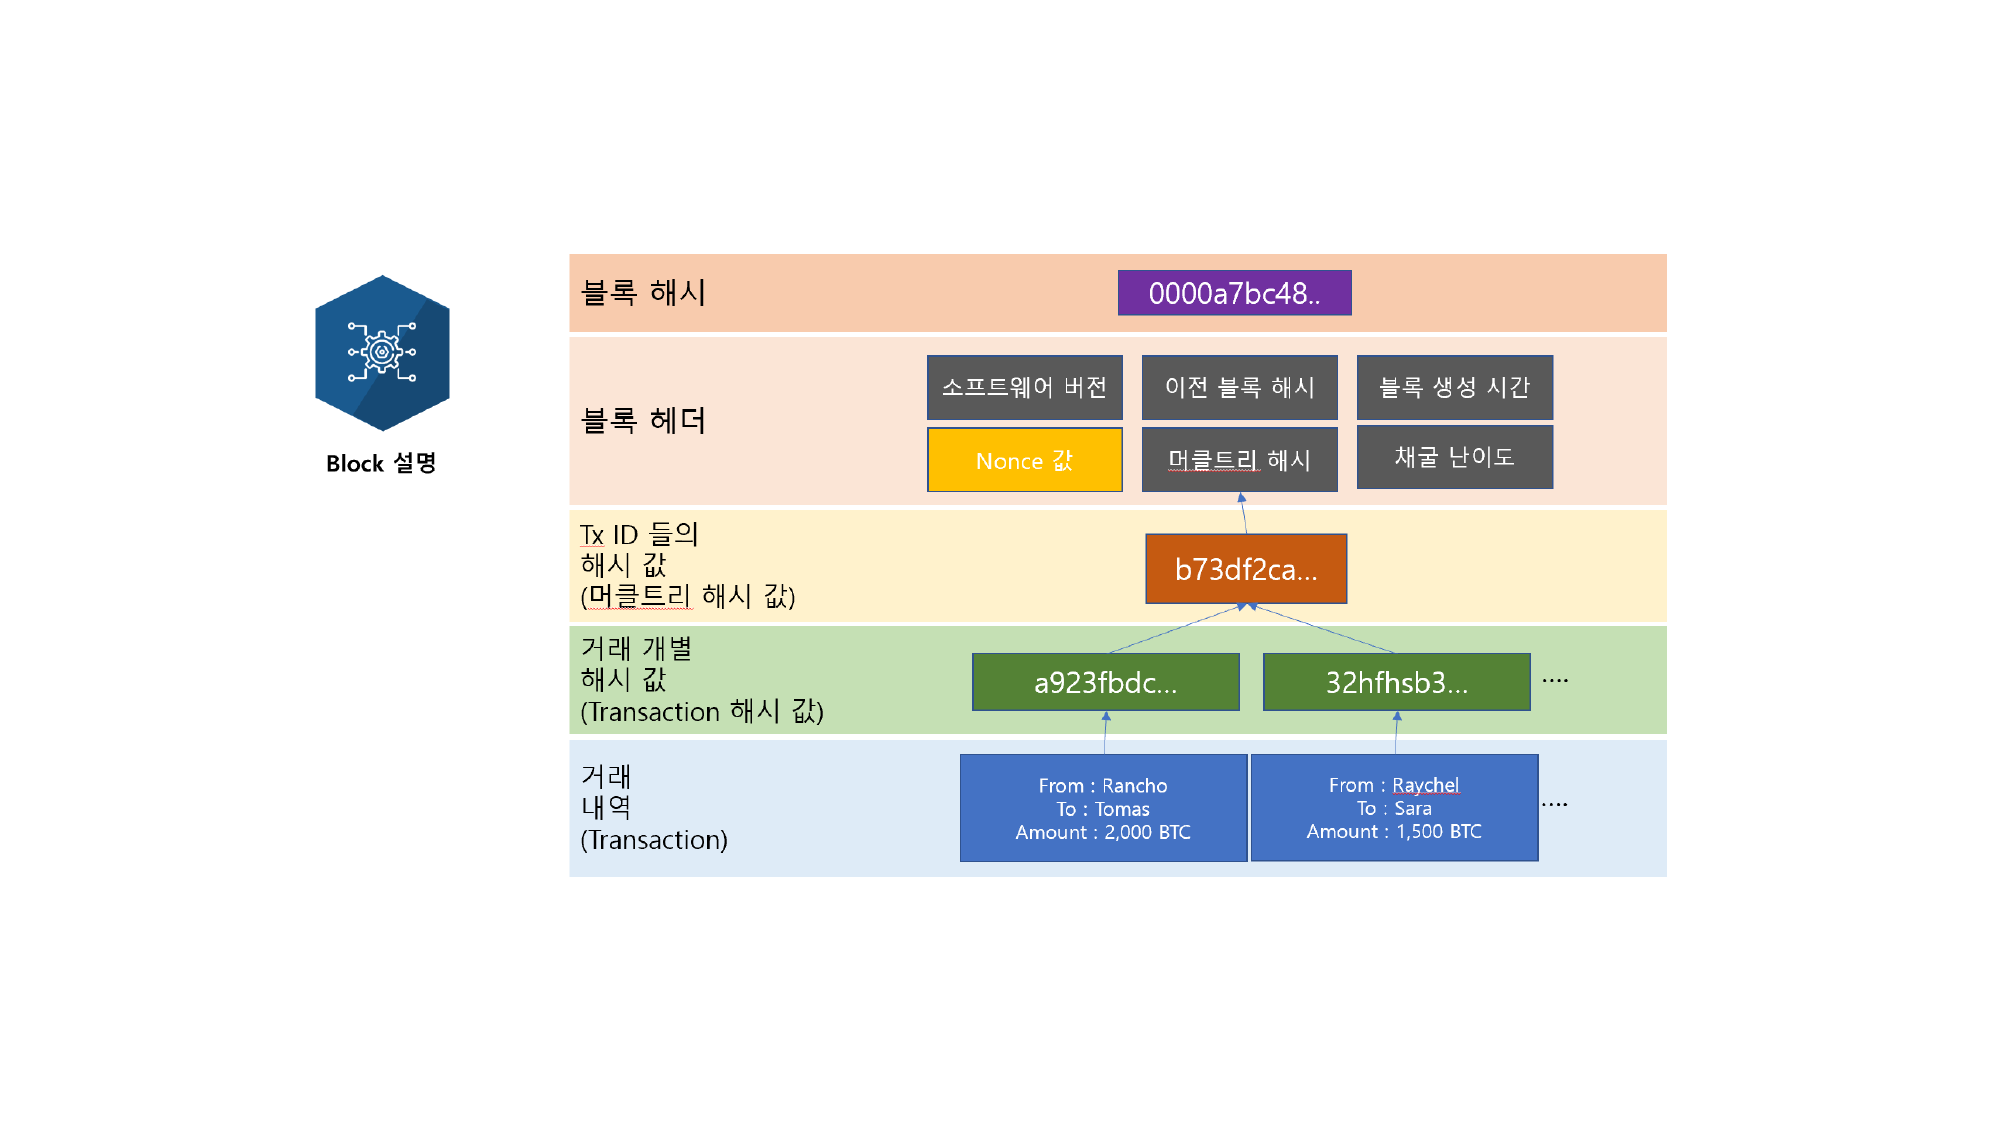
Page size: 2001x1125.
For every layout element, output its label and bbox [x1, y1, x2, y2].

picture [268, 219, 1732, 906]
